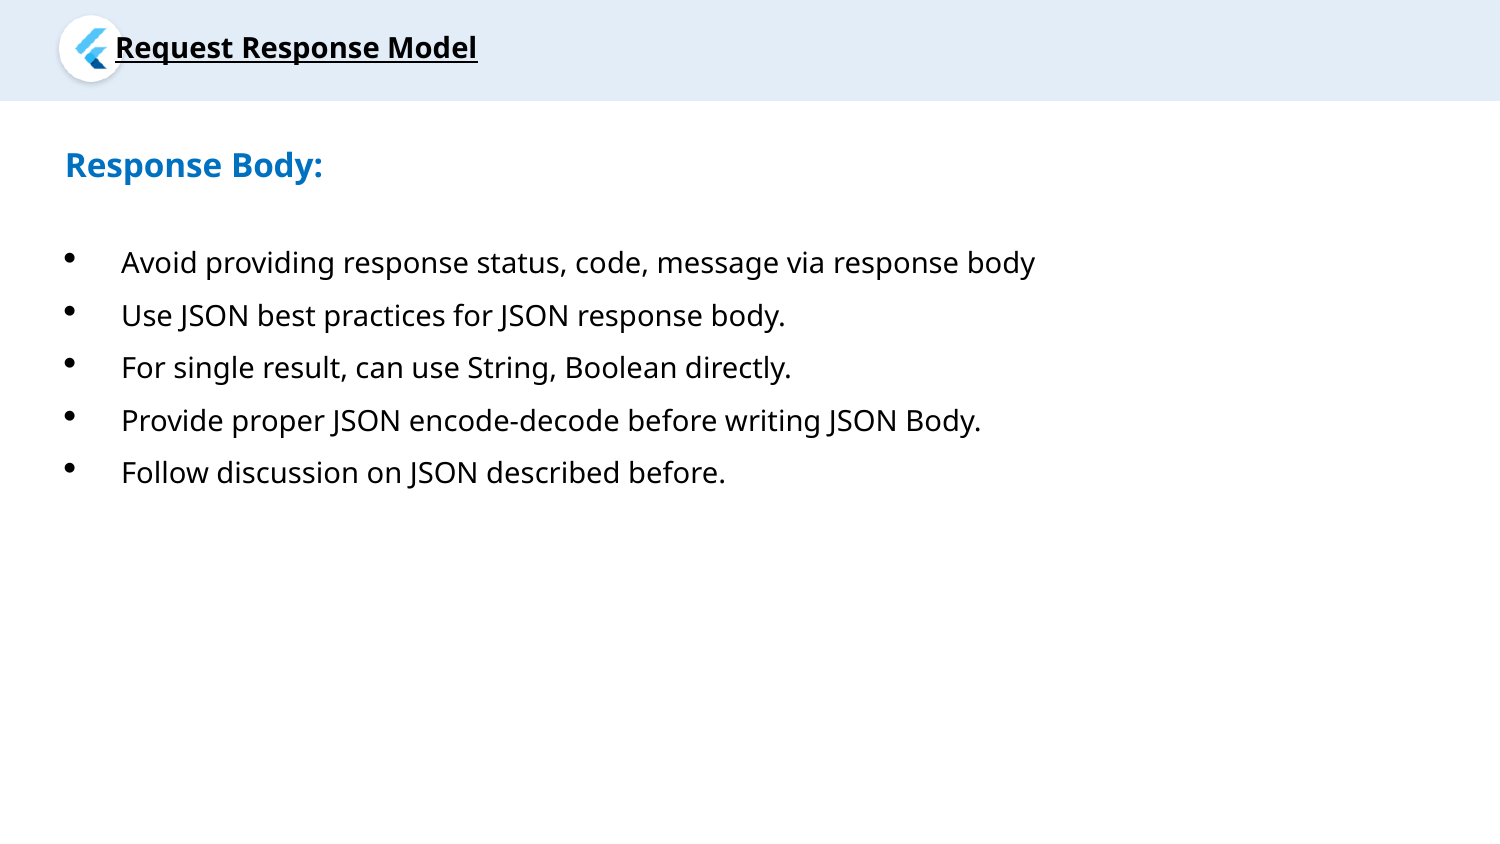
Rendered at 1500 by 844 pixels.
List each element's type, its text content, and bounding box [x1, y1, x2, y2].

text_box Request Response Model [100, 21, 493, 72]
picture [0, 0, 1500, 844]
text_box Response Body: Avoid providing response status, code, message via response body Use JSON best practices for JSON response body. For single result, can use String, Boolean directly. Provide proper JSON encode-decode before writing JSON Body. Follow discussion on JSON described before. [49, 134, 1434, 497]
